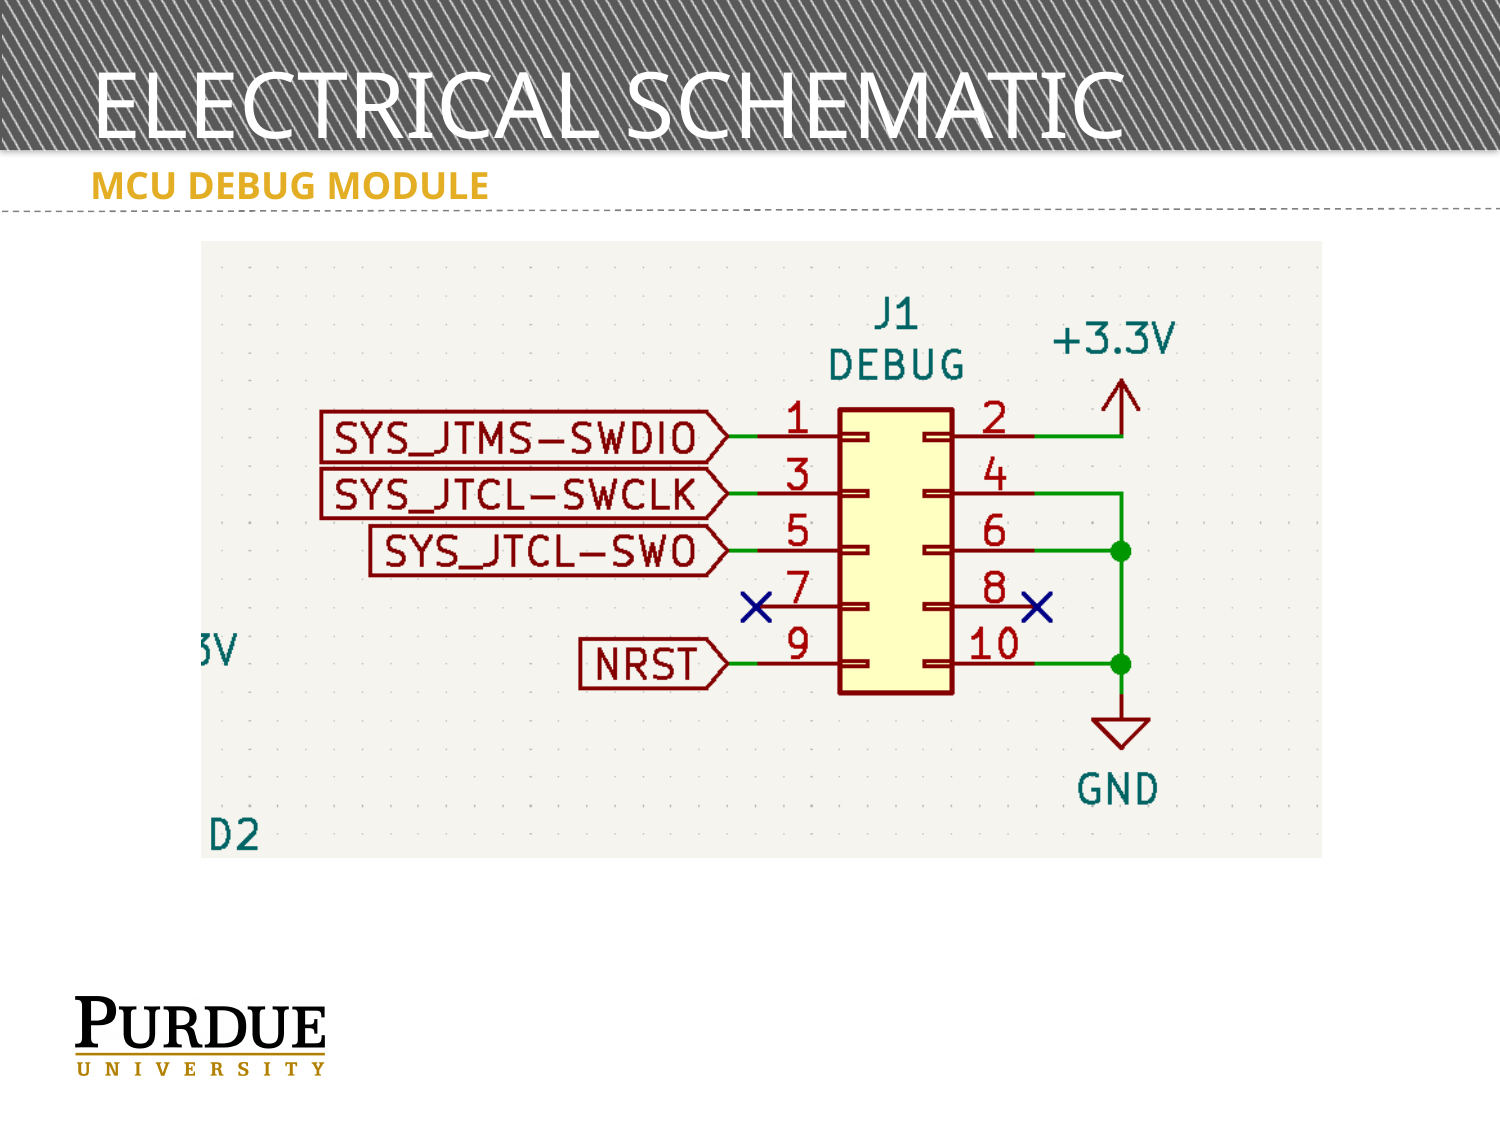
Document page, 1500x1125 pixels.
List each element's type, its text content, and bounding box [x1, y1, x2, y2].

picture [75, 996, 325, 1076]
picture [201, 241, 1322, 858]
list MCU Debug module [75, 154, 1425, 228]
title Electrical Schematic [75, 51, 1427, 175]
